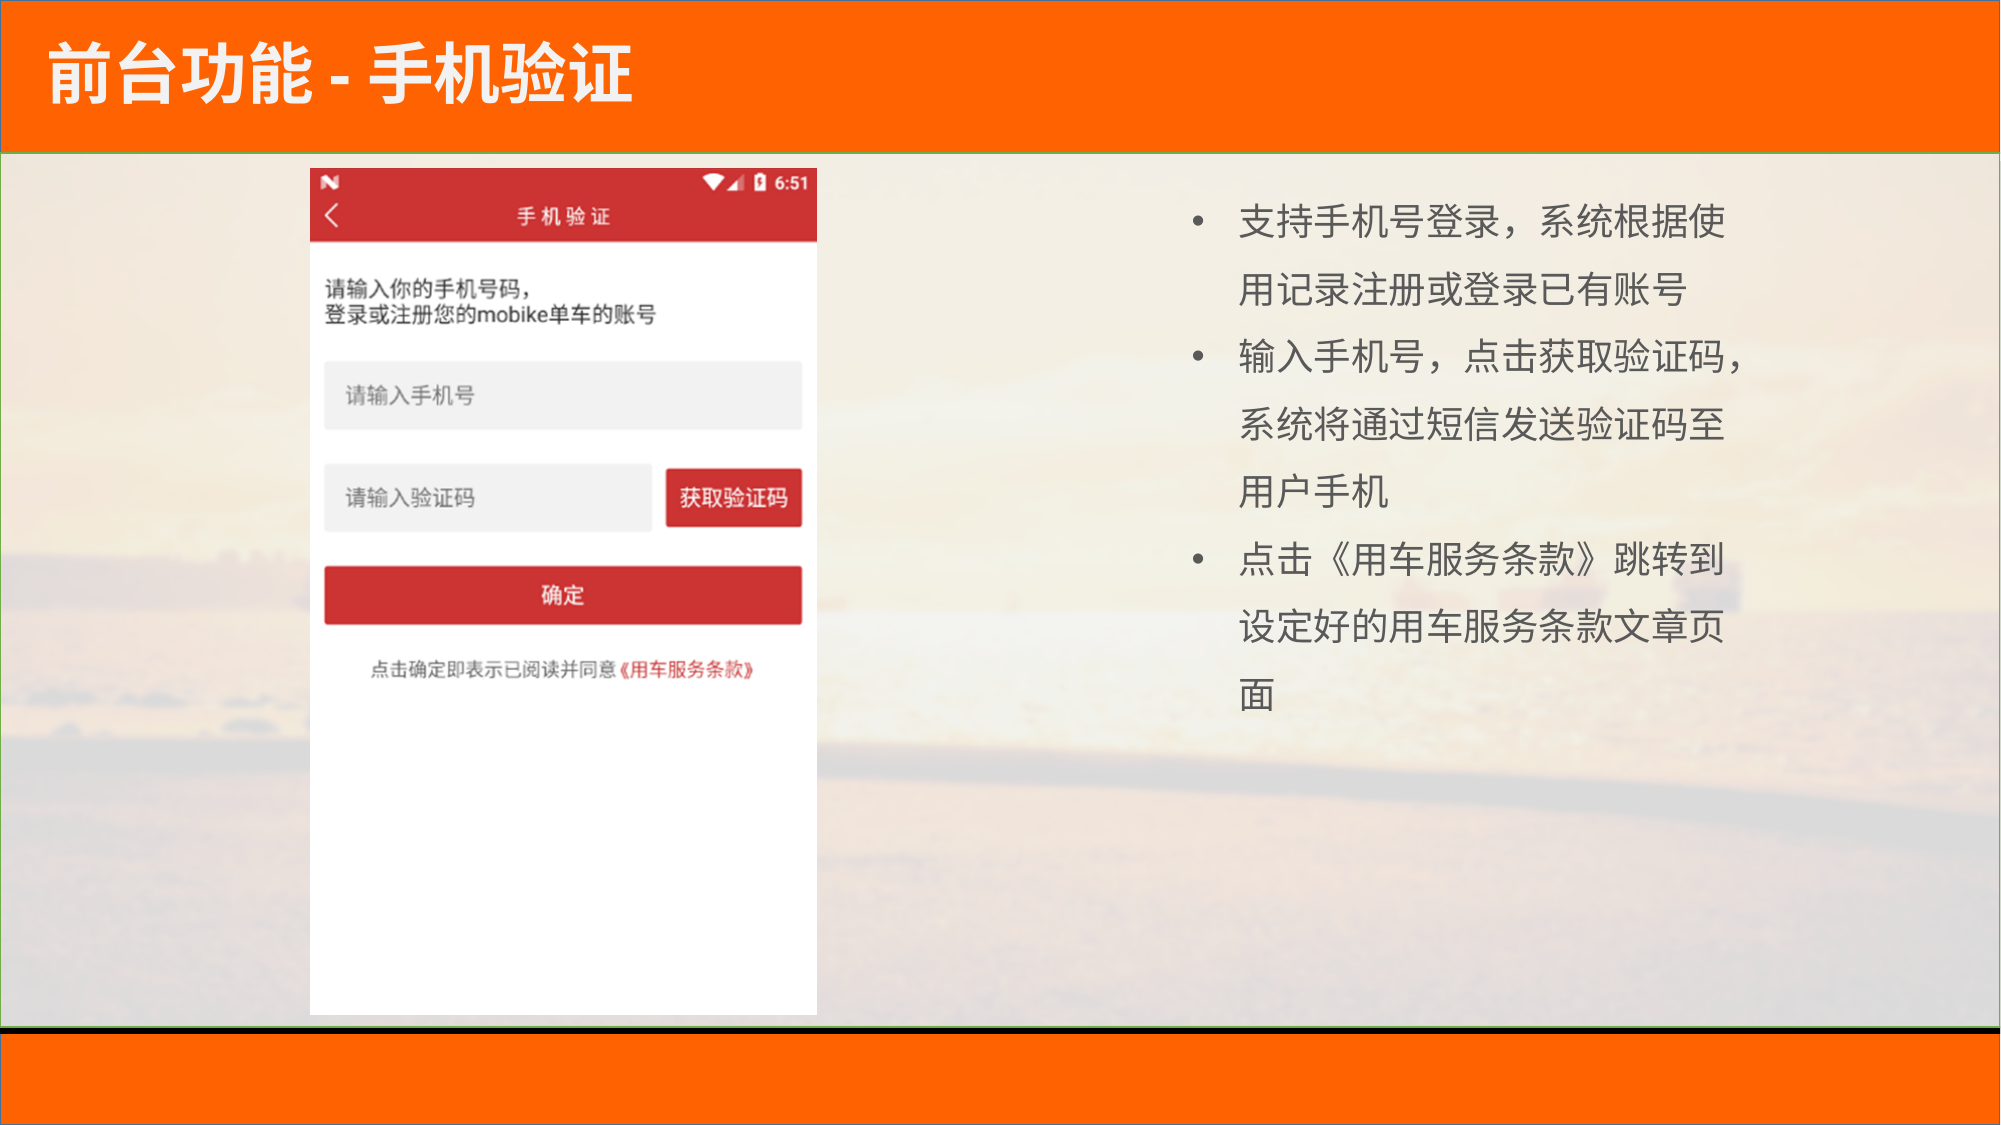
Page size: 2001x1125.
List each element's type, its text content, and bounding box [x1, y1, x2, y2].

picture [310, 168, 817, 1015]
text_box 支持手机号登录，系统根据使用记录注册或登录已有账号 输入手机号，点击获取验证码，系统将通过短信发送验证码至用户手机 点击《用车服务条款》跳转到设定好的用车服务条款文章页面 [1176, 168, 1770, 724]
title 前台功能-手机验证 [31, 0, 1734, 154]
